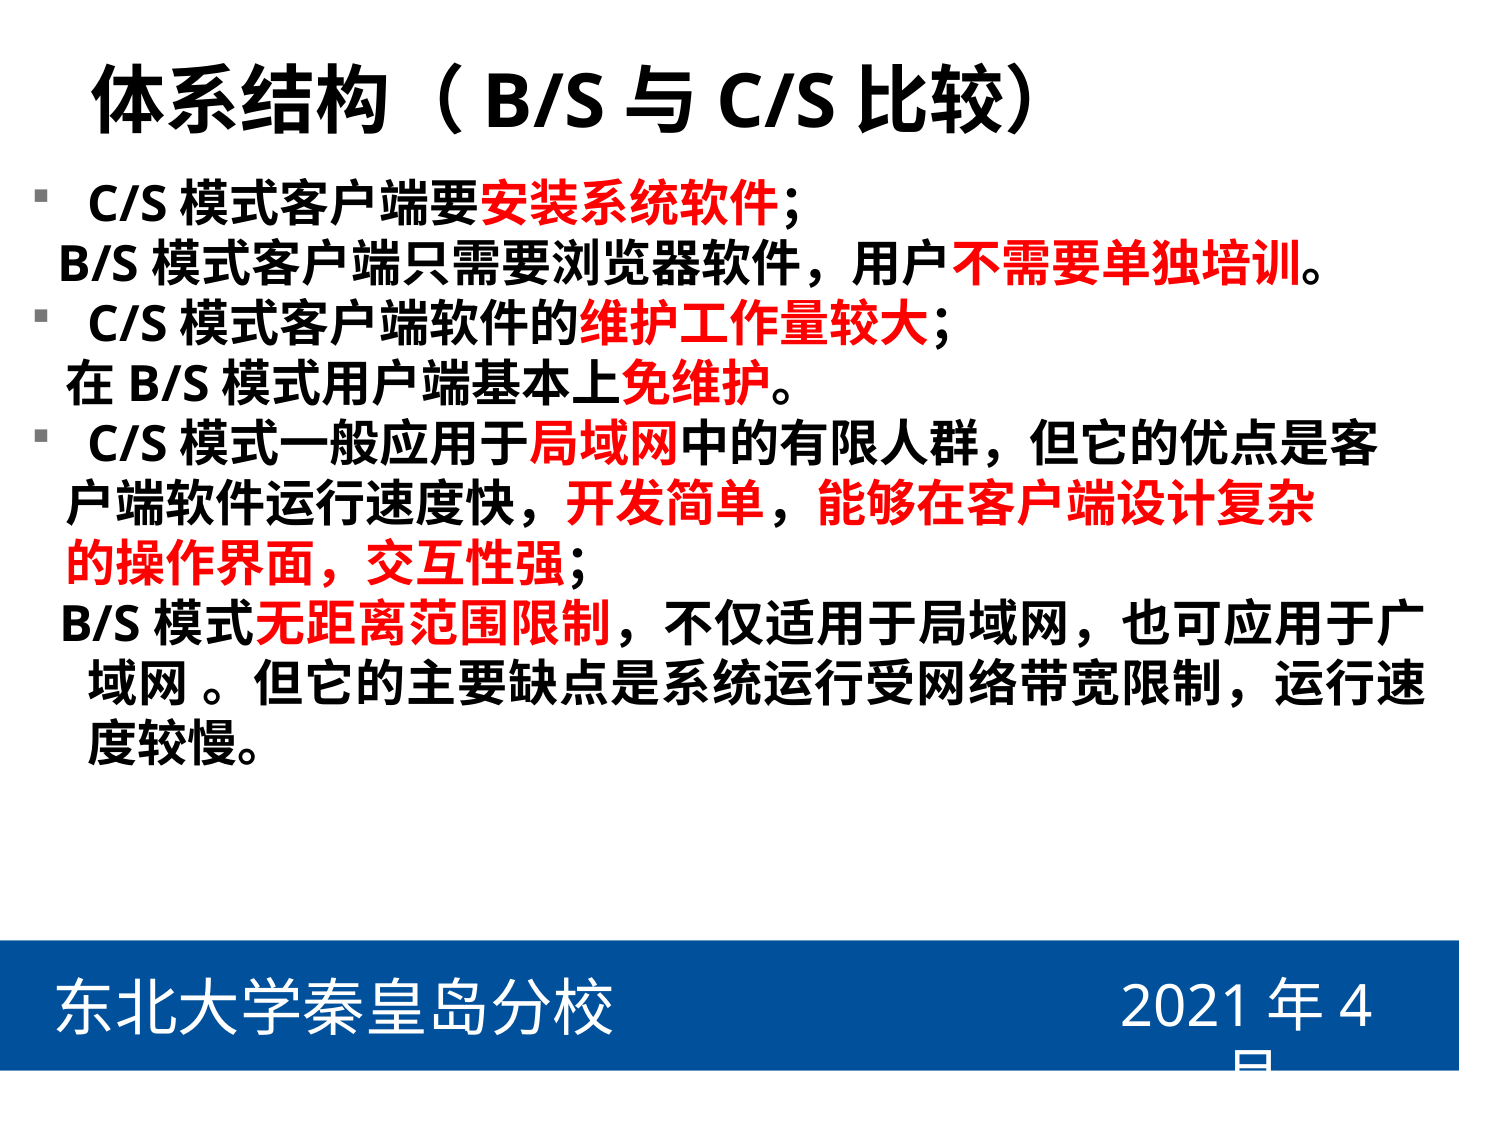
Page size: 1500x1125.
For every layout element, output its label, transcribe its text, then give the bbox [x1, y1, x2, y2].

list C/S模式客户端要安装系统软件； B/S模式客户端只需要浏览器软件，用户不需要单独培训。 C/S模式客户端软件的维护工作量较大； 在B/S模式用户端基本上免维护。 C/S模式一般应用于局域网中的有限人群，但它的优点是客 户端软件运行速度快，开发简单，能够在客户端设计复杂 的操作界面，交互性强； B/S模式无距离范围限制，不仅适用于局域网，也可应用于广域网 。但它的主要缺点是系统运行受网络带宽限制，运行速度较慢。 [16, 163, 1442, 926]
title 体系结构（B/S与C/S比较） [74, 44, 1384, 153]
